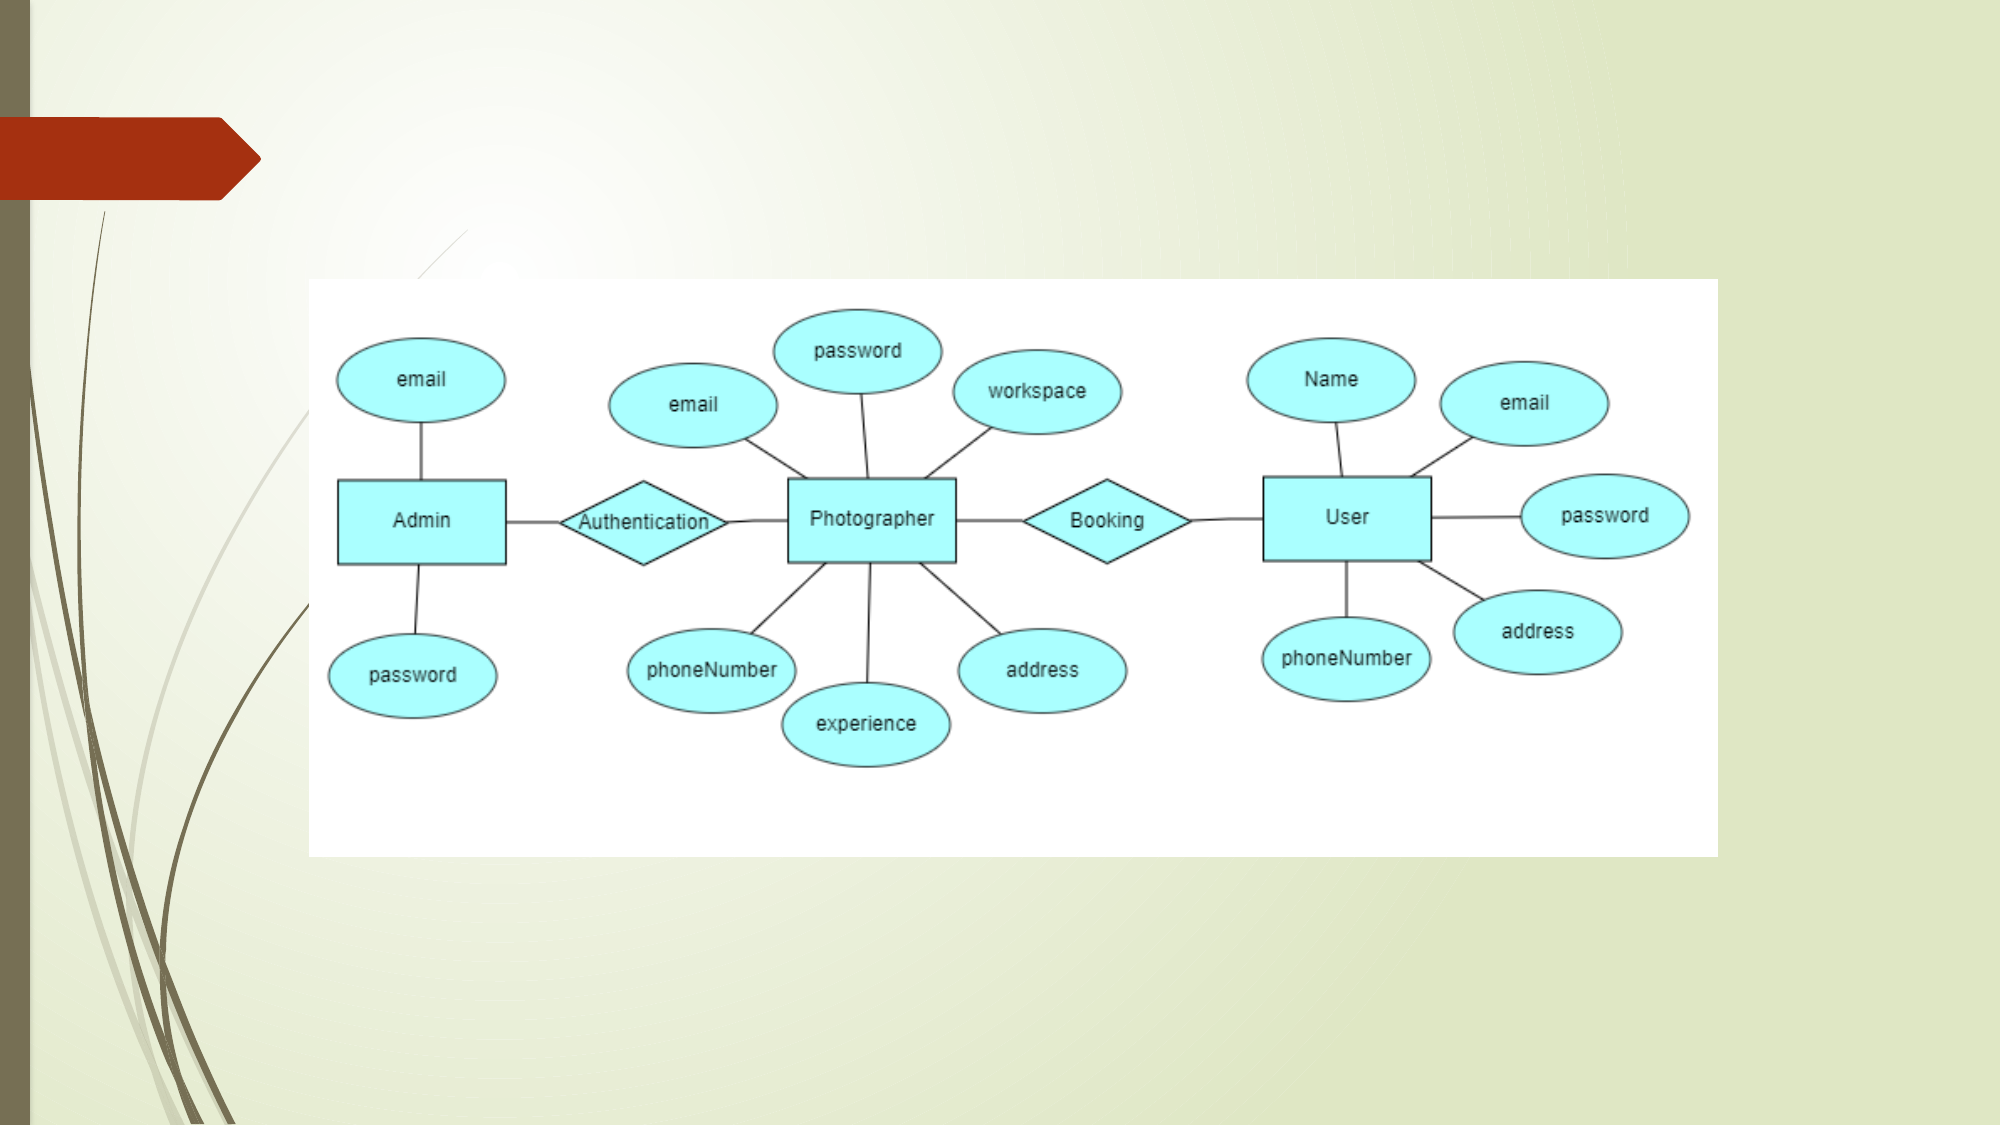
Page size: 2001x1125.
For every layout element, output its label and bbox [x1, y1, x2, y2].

picture [309, 279, 1719, 858]
